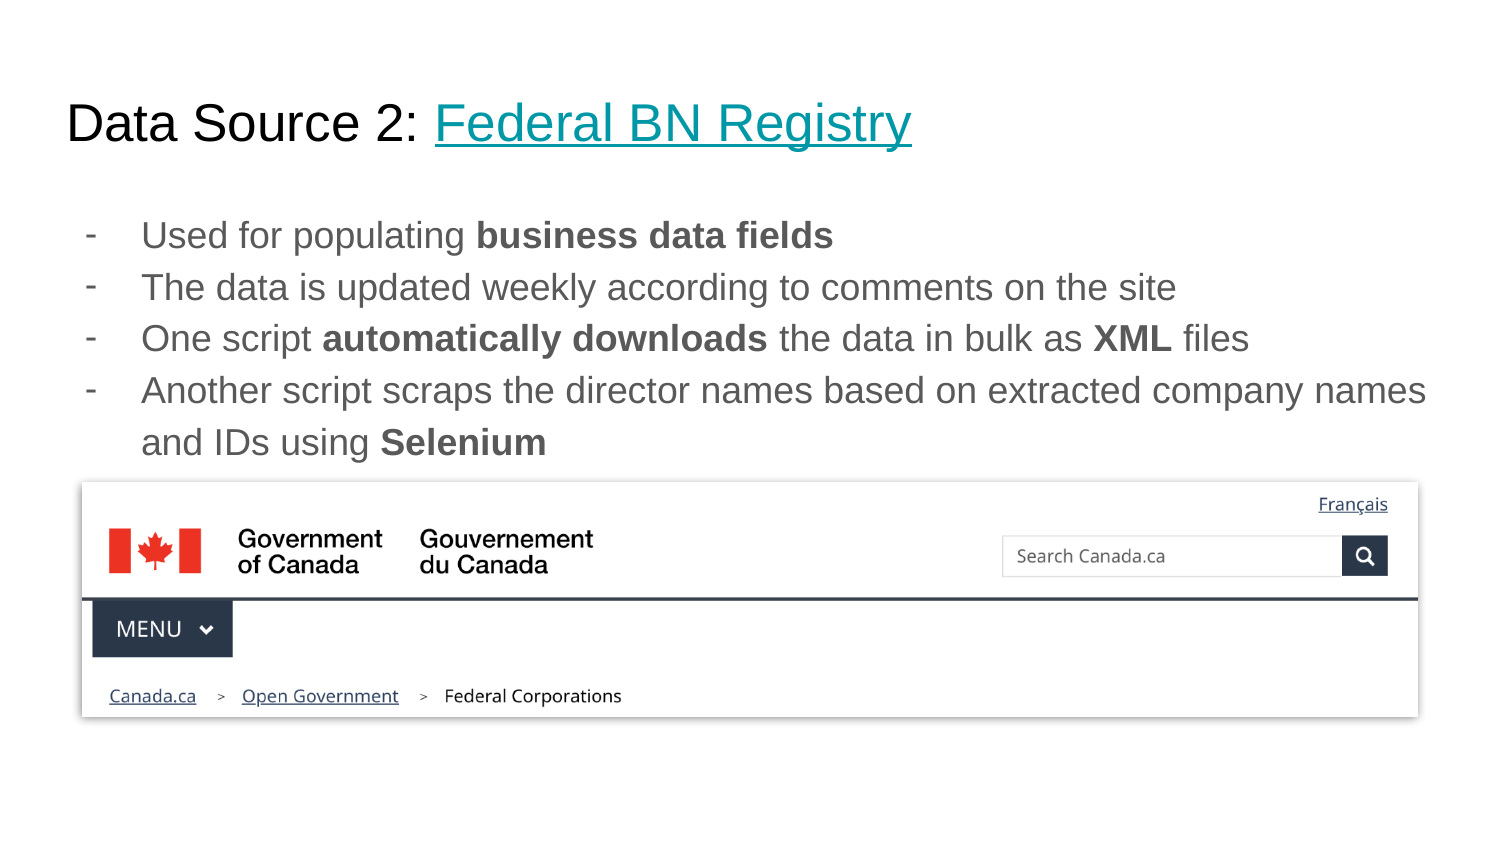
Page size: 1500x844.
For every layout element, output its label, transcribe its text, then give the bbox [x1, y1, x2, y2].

list Used for populating business data fields The data is updated weekly according to comments on the site One script automatically downloads the data in bulk as XML files Another script scraps the director names based on extracted company names and IDs using Selenium [51, 189, 1449, 750]
title Data Source 2: Federal BN Registry [51, 72, 1449, 167]
picture [81, 482, 1419, 717]
